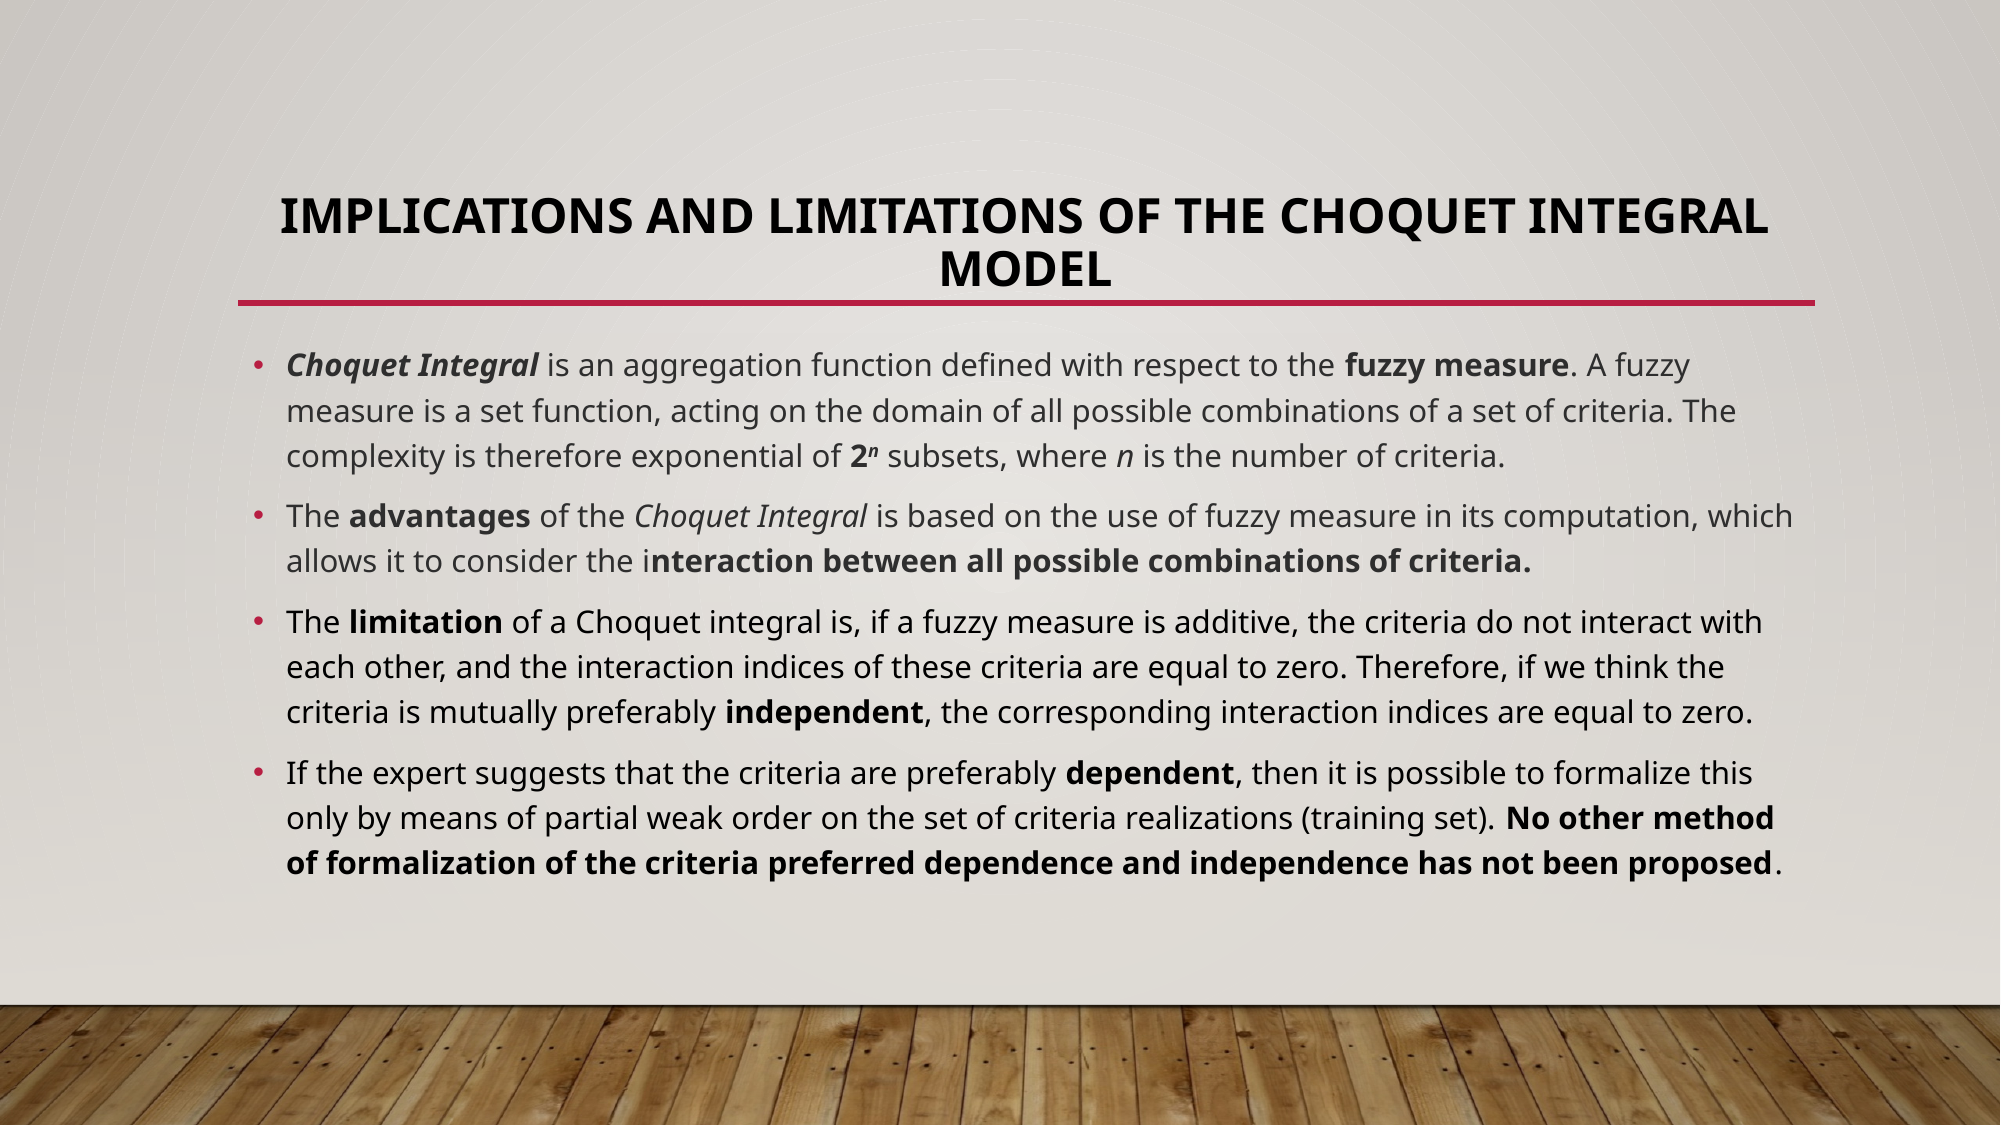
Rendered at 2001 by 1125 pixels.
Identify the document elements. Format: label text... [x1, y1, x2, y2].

title Implications and limitations of the Choquet integral model [238, 131, 1814, 305]
picture [0, 1005, 2000, 1125]
list Choquet Integral is an aggregation function defined with respect to the fuzzy measure. A fuzzy measure is a set function, acting on the domain of all possible combinations of a set of criteria. The complexity is therefore exponential of 2n subsets, where n is the number of criteria. The advantages of the Choquet Integral is based on the use of fuzzy measure in its computation, which allows it to consider the interaction between all possible combinations of criteria. The limitation of a Choquet integral is, if a fuzzy measure is additive, the criteria do not interact with each other, and the interaction indices of these criteria are equal to zero. Therefore, if we think the criteria is mutually preferably independent, the corresponding interaction indices are equal to zero. If the expert suggests that the criteria are preferably dependent, then it is possible to formalize this only by means of partial weak order on the set of criteria realizations (training set). No other method of formalization of the criteria preferred dependence and independence has not been proposed. [238, 330, 1814, 897]
